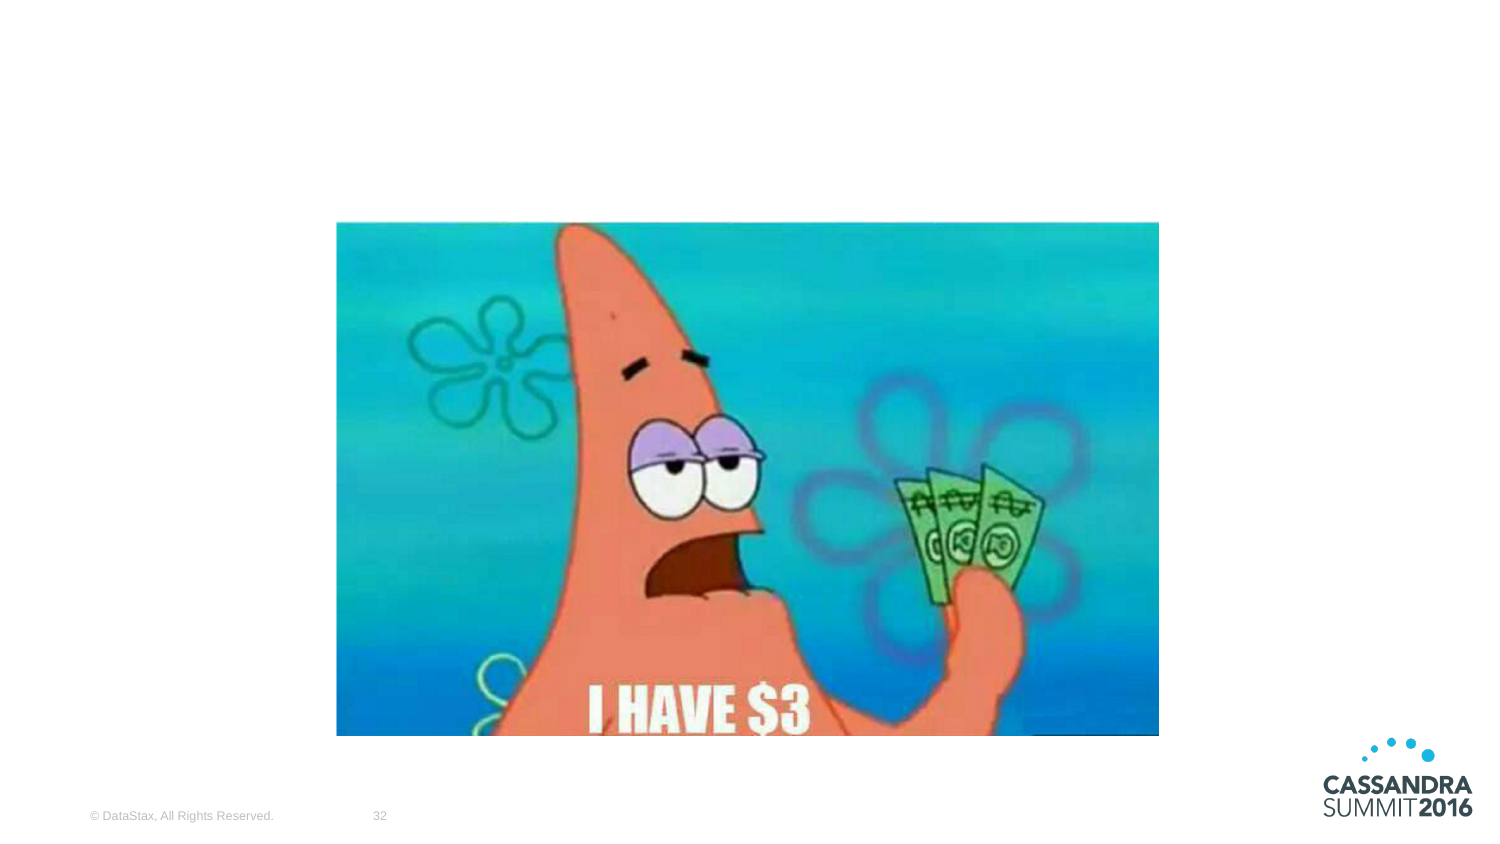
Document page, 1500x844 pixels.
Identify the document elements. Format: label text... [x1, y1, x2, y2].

picture [1320, 734, 1475, 819]
footer © DataStax, All Rights Reserved. [75, 793, 337, 839]
picture [334, 221, 1160, 738]
slide_number 32 [346, 793, 414, 839]
